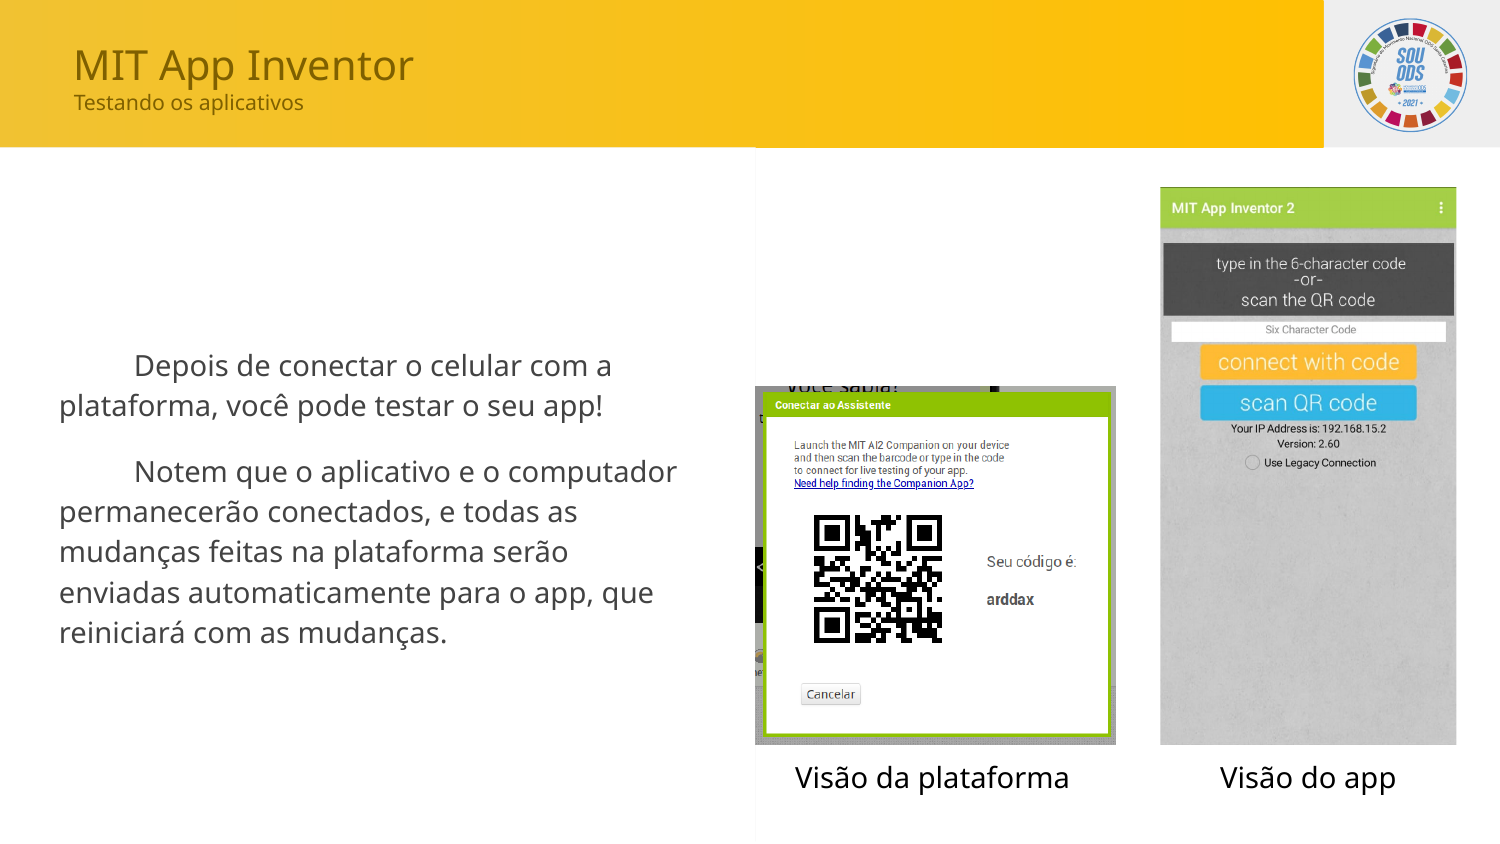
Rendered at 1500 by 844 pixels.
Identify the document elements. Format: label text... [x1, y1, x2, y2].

picture [1160, 187, 1457, 745]
picture [755, 386, 1116, 745]
list Depois de conectar o celular com a plataforma, você pode testar o seu app! Notem que o aplicativo e o computador permanecerão conectados, e todas as mudanças feitas na plataforma serão enviadas automaticamente para o app, que reiniciará com as mudanças. [0, 147, 756, 844]
text_box Visão da plataforma [750, 747, 1116, 810]
picture [1350, 12, 1474, 136]
title MIT App Inventor [59, 23, 1324, 104]
subtitle Testando os aplicativos [59, 104, 1324, 131]
text_box Visão do app [1160, 752, 1457, 810]
